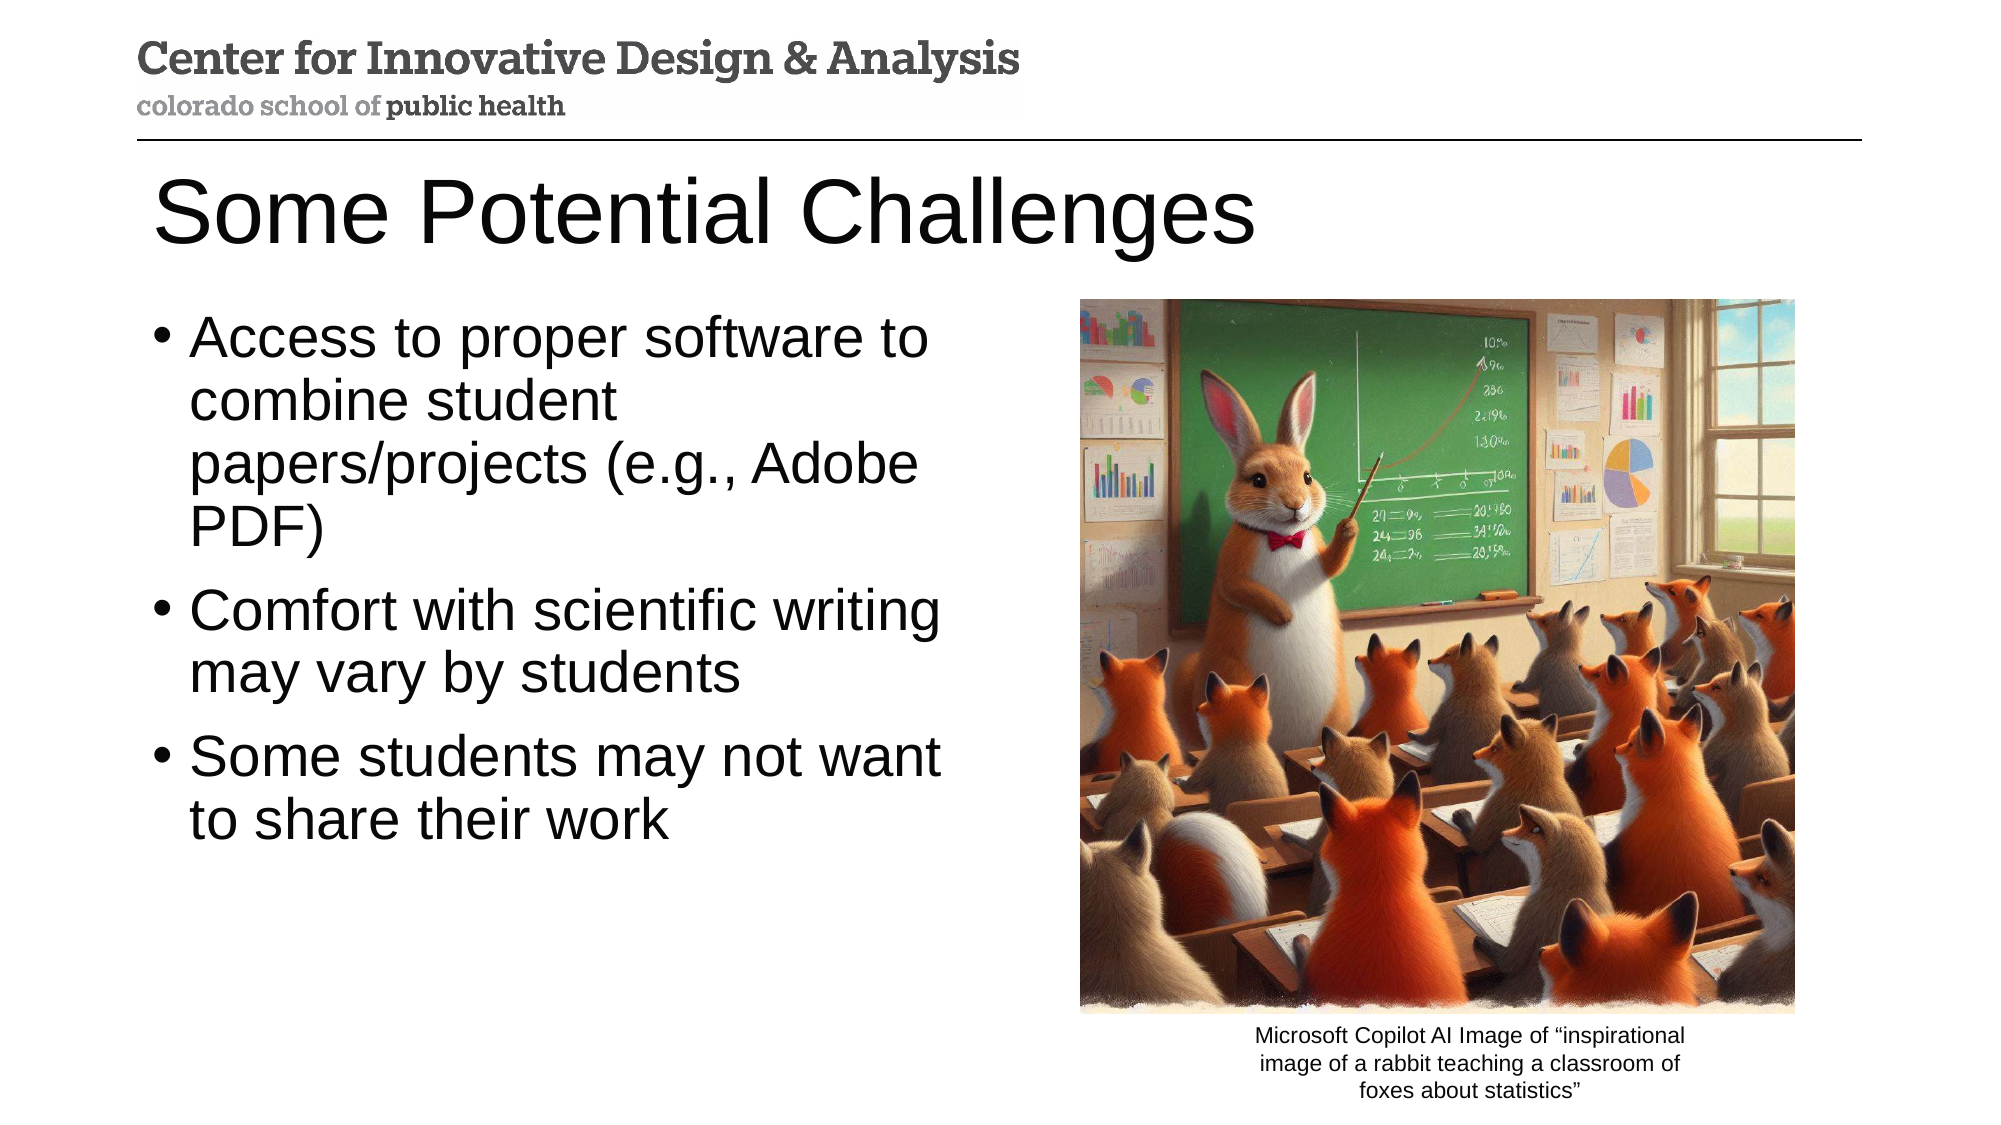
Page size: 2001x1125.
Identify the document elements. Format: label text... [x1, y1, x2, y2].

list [1080, 298, 1795, 1014]
list Access to proper software to combine student papers/projects (e.g., Adobe PDF) Comfort with scientific writing may vary by students Some students may not want to share their work [137, 299, 988, 1014]
picture [137, 39, 1019, 120]
title Some Potential Challenges [137, 150, 1863, 278]
text_box Microsoft Copilot AI Image of “inspirational image of a rabbit teaching a classroom of foxes about statistics” [1236, 1026, 1705, 1111]
